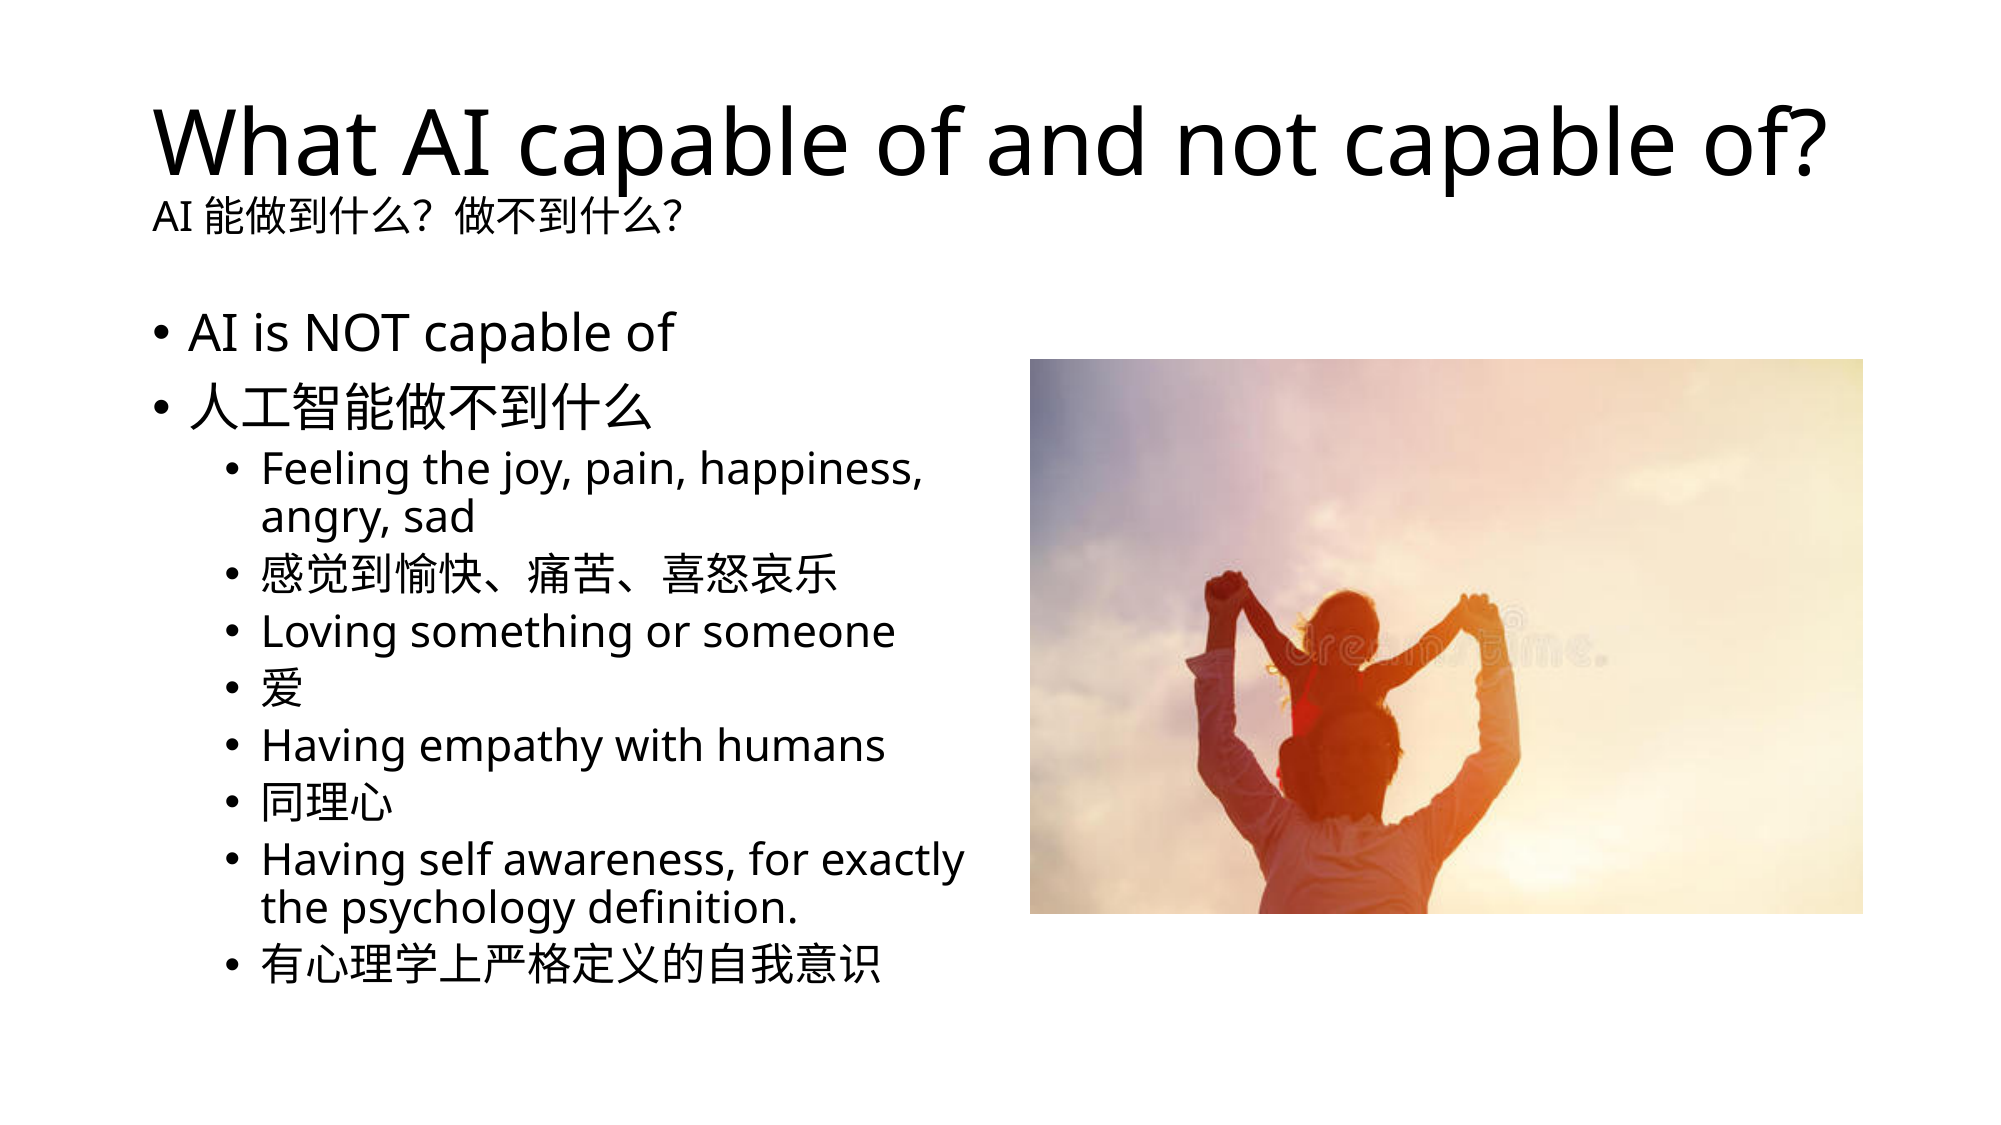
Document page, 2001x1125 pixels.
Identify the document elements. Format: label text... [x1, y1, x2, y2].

list AI is NOT capable of 人工智能做不到什么 Feeling the joy, pain, happiness, angry, sad 感觉到愉快、痛苦、喜怒哀乐 Loving something or someone 爱 Having empathy with humans 同理心 Having self awareness, for exactly the psychology definition. 有心理学上严格定义的自我意识 [137, 299, 988, 1014]
title What AI capable of and not capable of? AI能做到什么？做不到什么？ [137, 59, 1863, 278]
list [1030, 359, 1863, 914]
